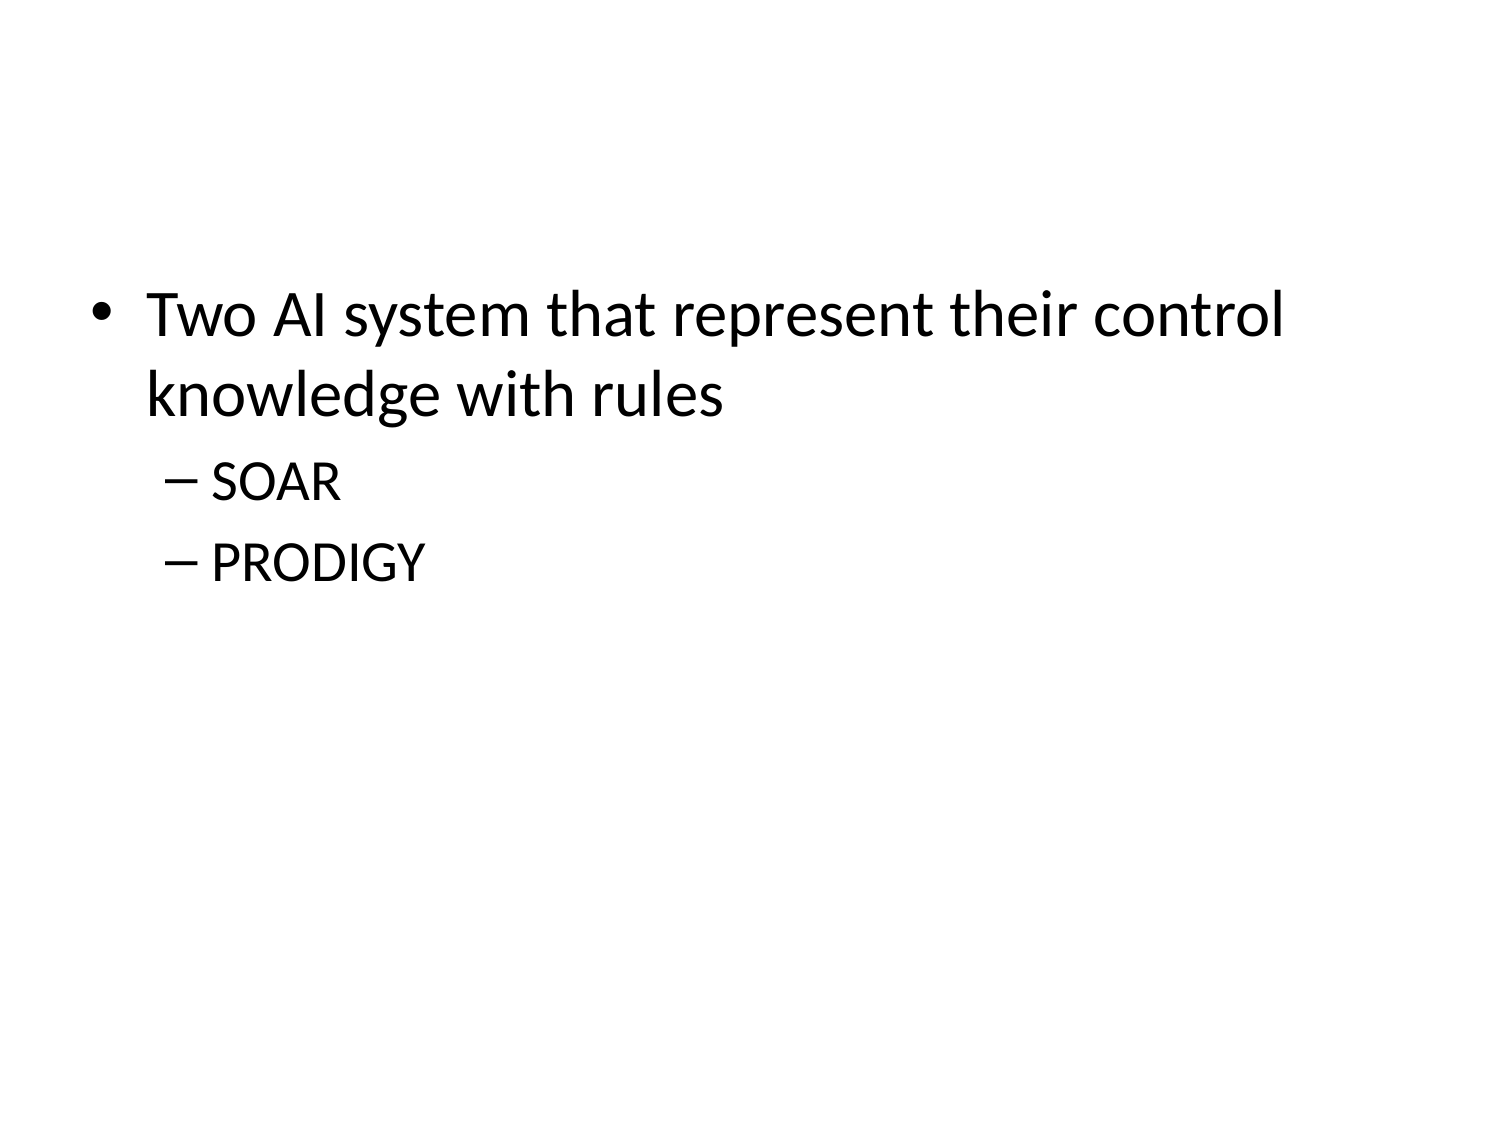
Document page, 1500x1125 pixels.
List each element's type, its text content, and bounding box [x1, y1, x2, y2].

list Two AI system that represent their control knowledge with rules SOAR PRODIGY [75, 262, 1425, 1005]
